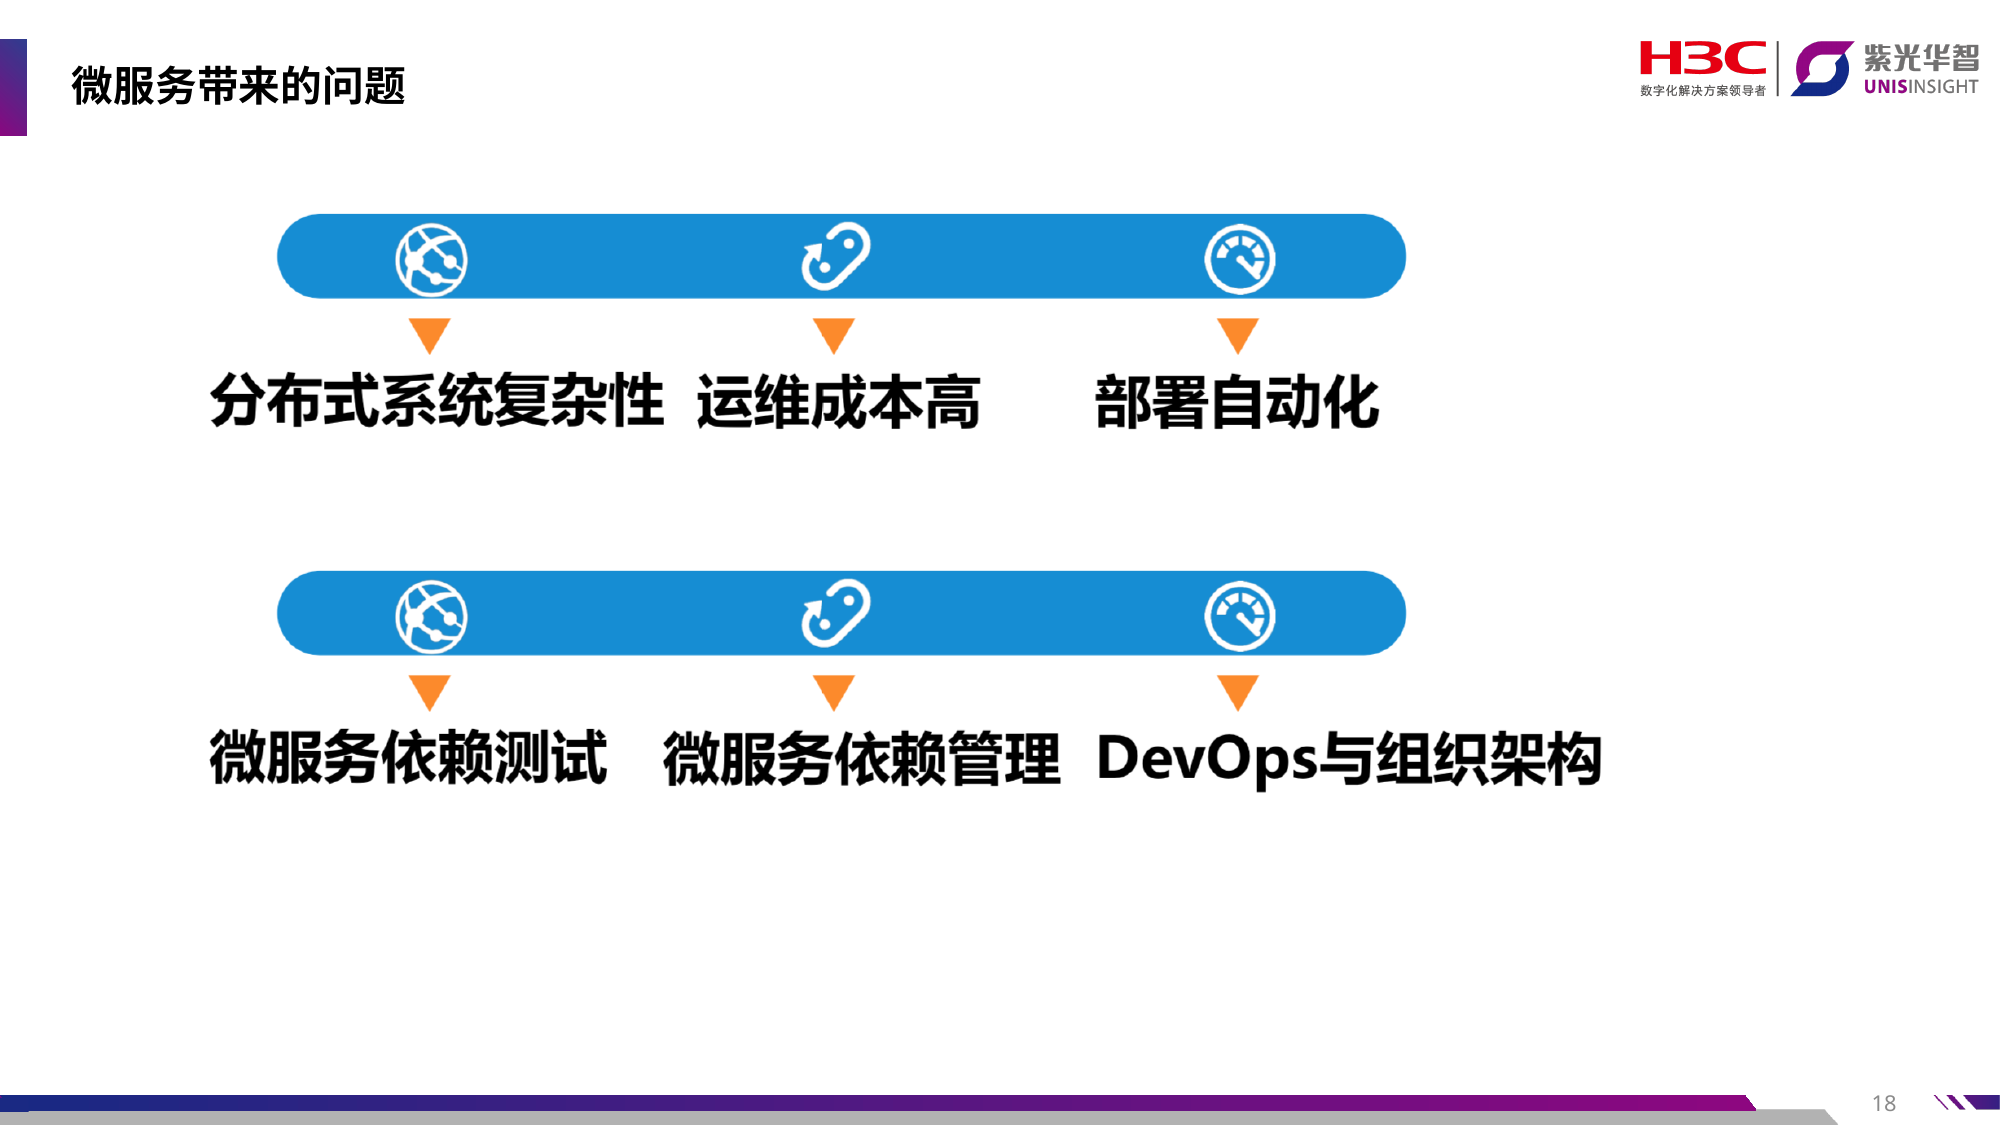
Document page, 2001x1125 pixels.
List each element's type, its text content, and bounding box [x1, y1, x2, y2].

picture [158, 191, 1621, 818]
title 微服务带来的问题 [57, 40, 1722, 136]
picture [1638, 39, 1981, 97]
picture [0, 1095, 2000, 1125]
